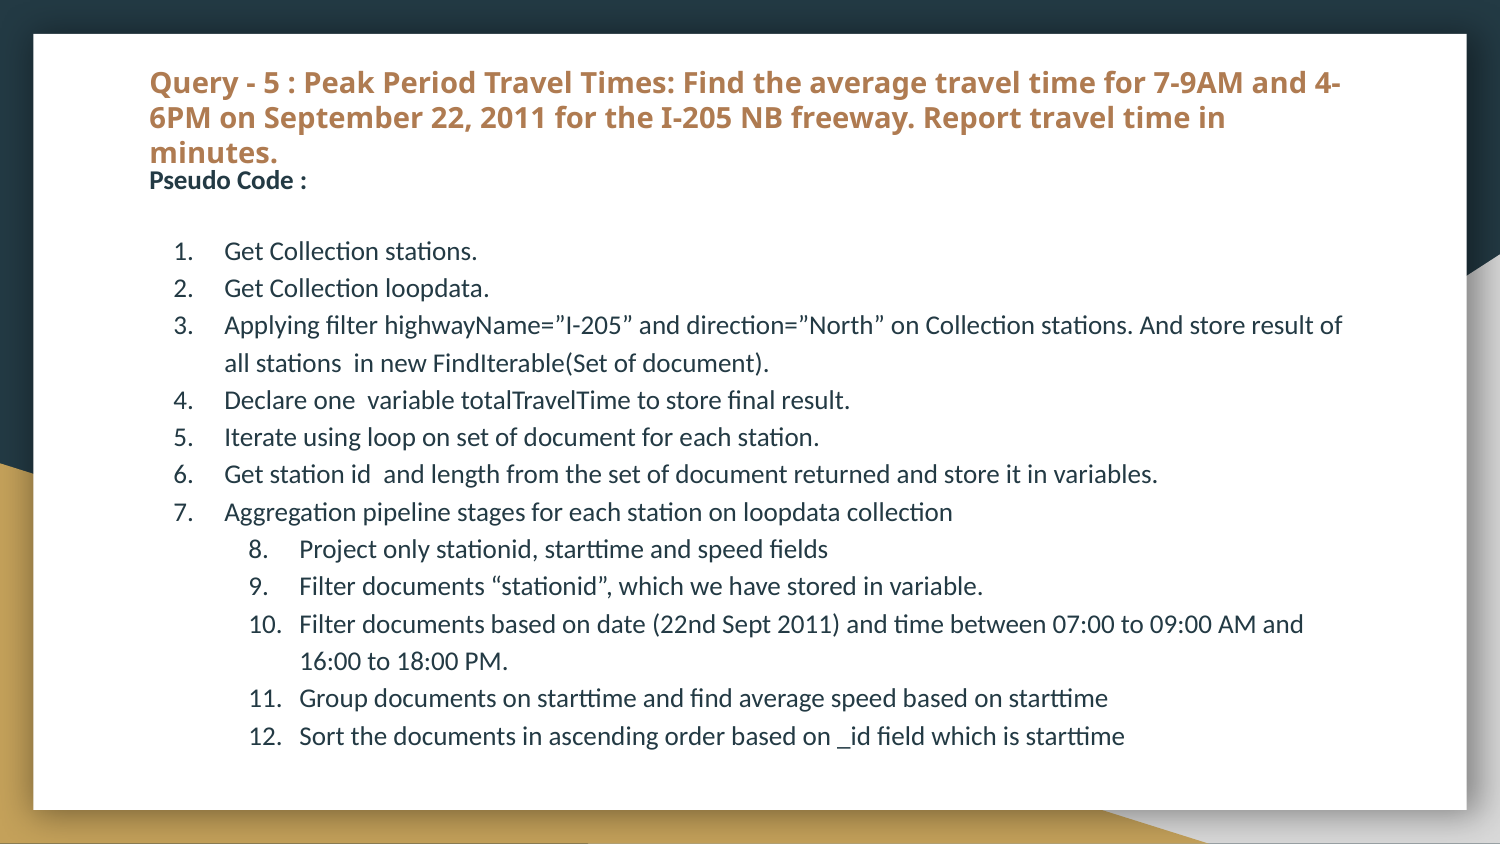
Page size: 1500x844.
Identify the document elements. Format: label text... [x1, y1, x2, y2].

list Pseudo Code : Get Collection stations. Get Collection loopdata. Applying filter highwayName=”I-205” and direction=”North” on Collection stations. And store result of all stations in new FindIterable(Set of document). Declare one variable totalTravelTime to store final result. Iterate using loop on set of document for each station. Get station id and length from the set of document returned and store it in variables. Aggregation pipeline stages for each station on loopdata collection Project only stationid, starttime and speed fields Filter documents “stationid”, which we have stored in variable. Filter documents based on date (22nd Sept 2011) and time between 07:00 to 09:00 AM and 16:00 to 18:00 PM. Group documents on starttime and find average speed based on starttime Sort the documents in ascending order based on _id field which is starttime [134, 142, 1366, 787]
title Query - 5 : Peak Period Travel Times: Find the average travel time for 7-9AM and 4-6PM on September 22, 2011 for the I-205 NB freeway. Report travel time in minutes. [134, 49, 1366, 129]
